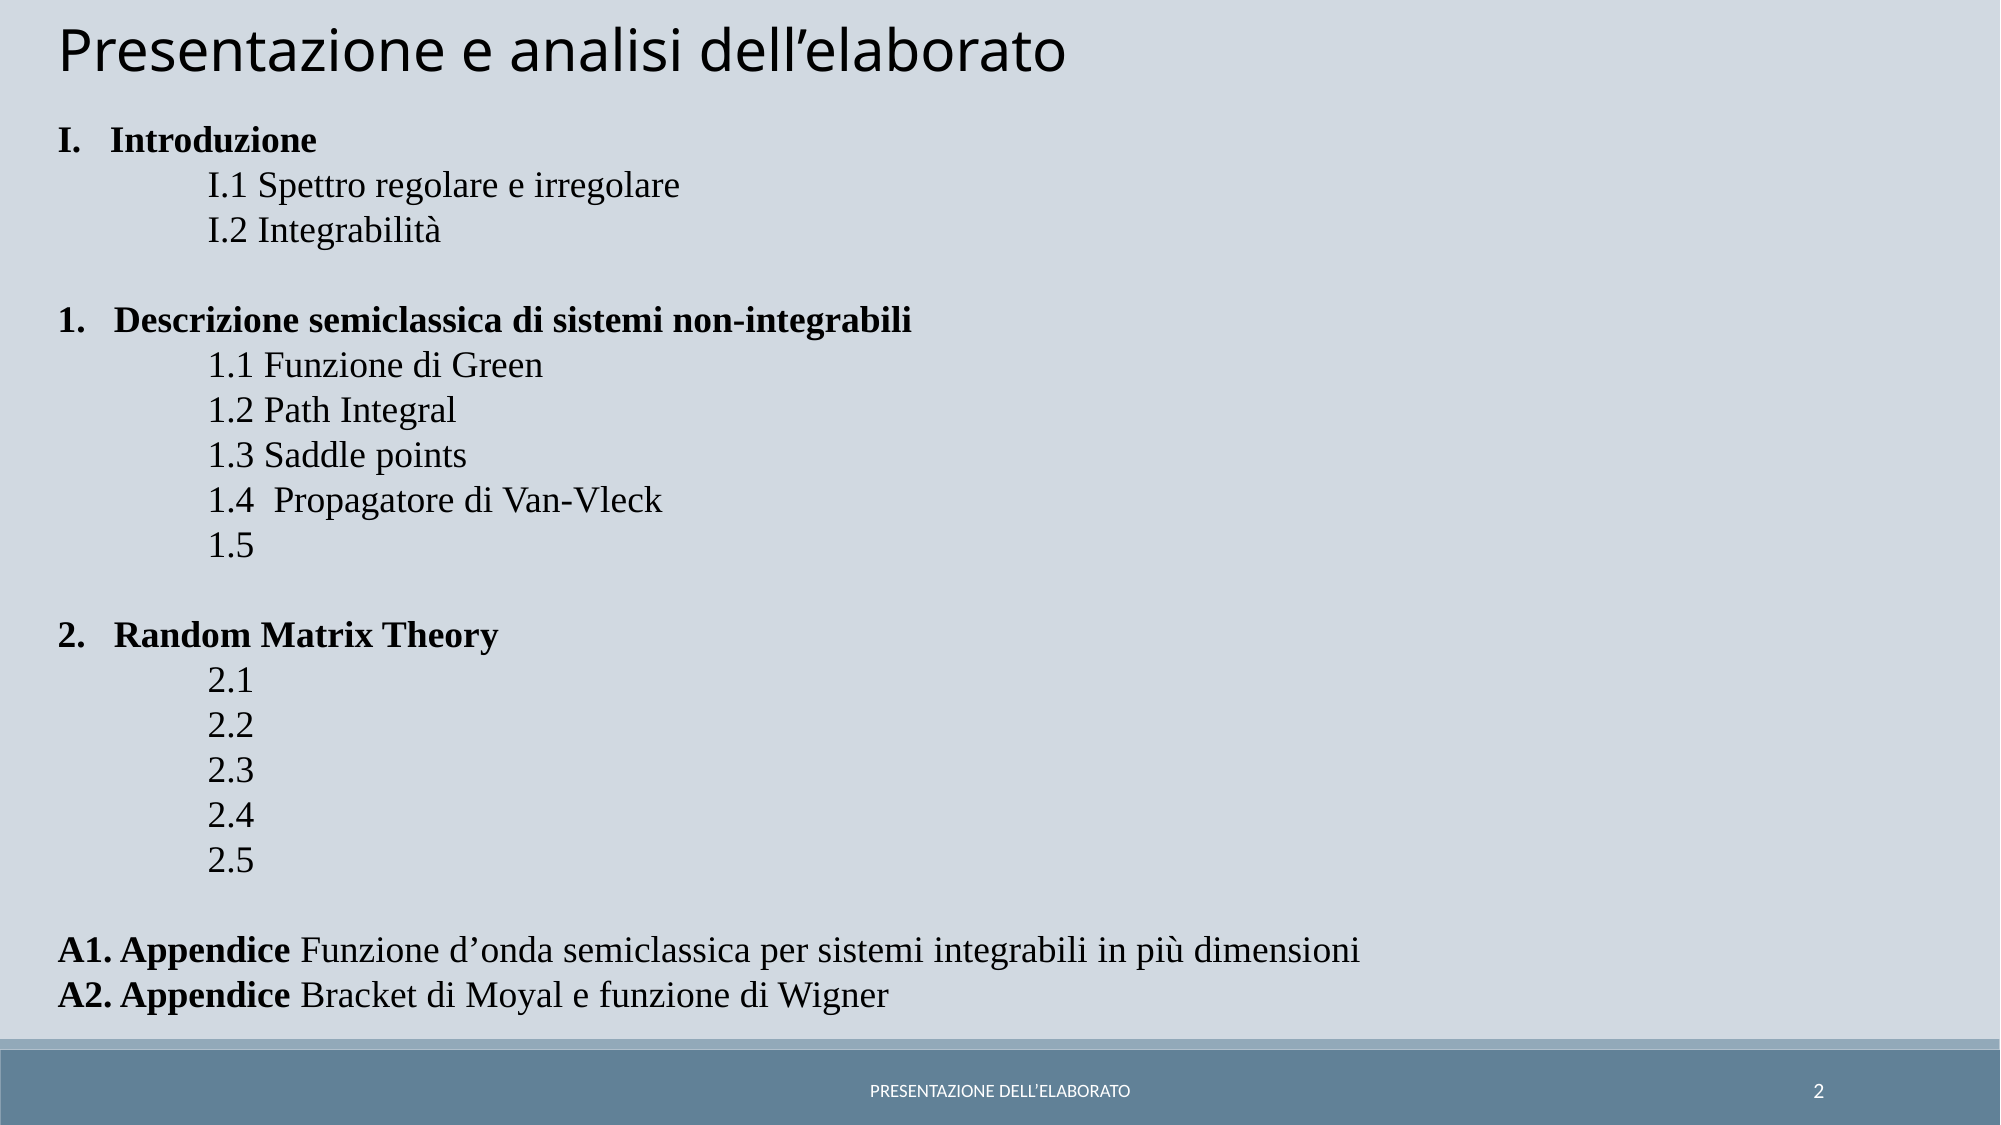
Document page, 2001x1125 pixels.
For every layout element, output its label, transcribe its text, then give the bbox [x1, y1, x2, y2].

footer Presentazione dell’elaborato [604, 1059, 1396, 1120]
slide_number 2 [1624, 1059, 1840, 1120]
text_box I. Introduzione I.1 Spettro regolare e irregolare I.2 Integrabilità Descrizione semiclassica di sistemi non-integrabili 1.1 Funzione di Green 1.2 Path Integral 1.3 Saddle points 1.4 Propagatore di Van-Vleck 1.5 Random Matrix Theory 2.1 2.2 2.3 2.4 2.5 A1. Appendice Funzione d’onda semiclassica per sistemi integrabili in più dimensioni A2. Appendice Bracket di Moyal e funzione di Wigner [42, 107, 2000, 1023]
text_box Presentazione e analisi dell’elaborato [42, 5, 1806, 91]
